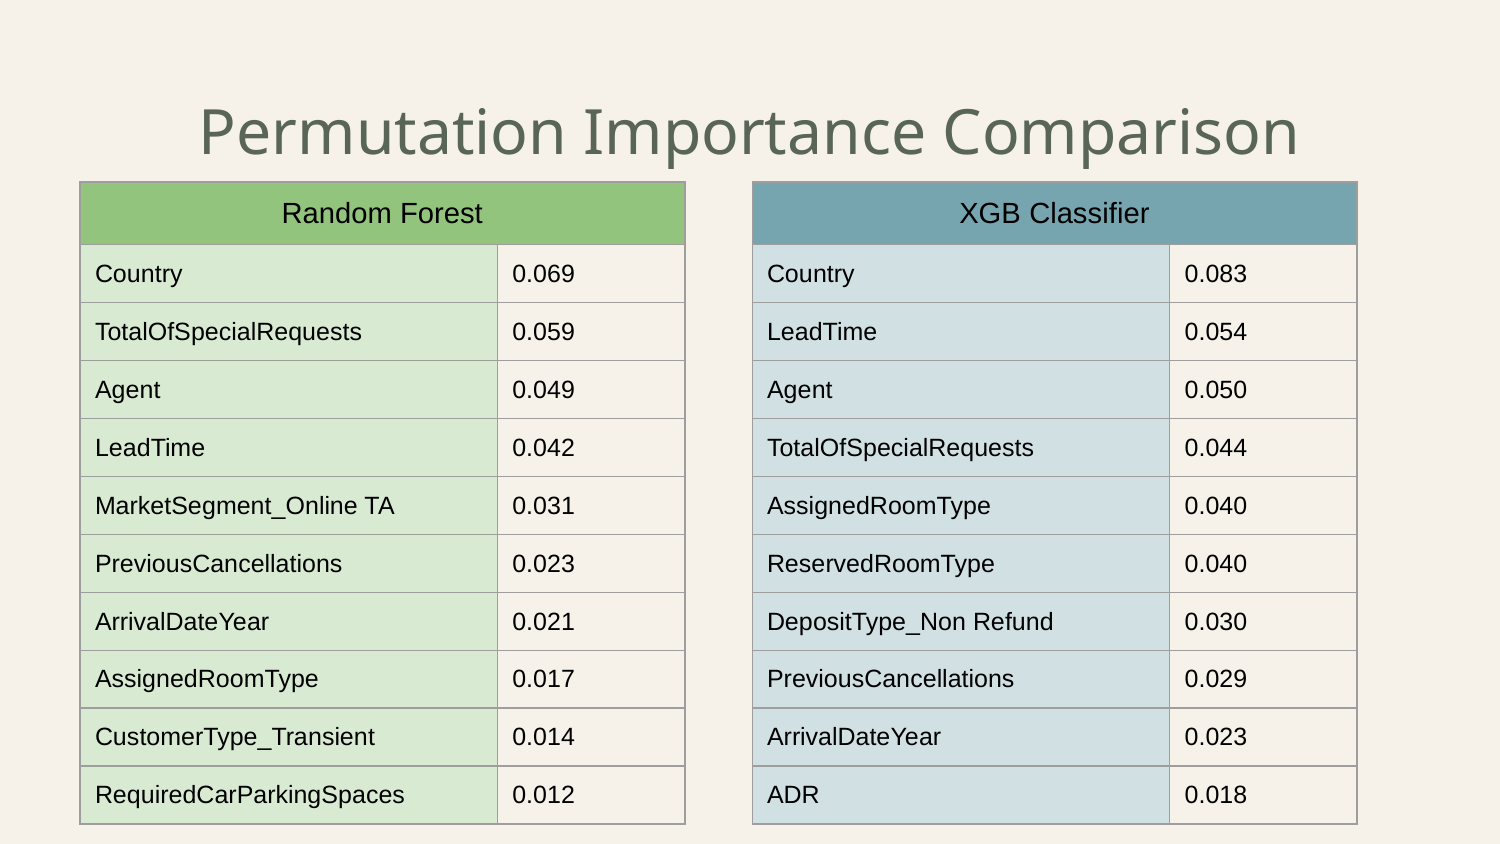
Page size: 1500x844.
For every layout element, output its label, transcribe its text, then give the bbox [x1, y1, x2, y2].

table_cell 0.030 [1170, 593, 1356, 650]
table_cell 0.014 [498, 709, 684, 765]
table_cell 0.031 [498, 477, 684, 534]
table_cell ReservedRoomType [753, 535, 1169, 592]
table_cell TotalOfSpecialRequests [753, 419, 1169, 476]
table_cell 0.042 [498, 419, 684, 476]
table_cell CustomerType_Transient [81, 709, 497, 765]
table_cell Agent [81, 361, 497, 418]
table_cell AssignedRoomType [753, 477, 1169, 534]
table_cell 0.023 [498, 535, 684, 592]
table_cell DepositType_Non Refund [753, 593, 1169, 650]
table_cell 0.050 [1170, 361, 1356, 418]
table_cell 0.083 [1170, 245, 1356, 302]
table_cell 0.040 [1170, 535, 1356, 592]
table_cell TotalOfSpecialRequests [81, 303, 497, 360]
table_cell ADR [753, 767, 1169, 823]
table_cell 0.012 [498, 767, 684, 823]
table_header Random Forest [81, 183, 684, 244]
title Permutation Importance Comparison [117, 16, 1383, 182]
table_cell 0.023 [1170, 709, 1356, 765]
table_cell 0.040 [1170, 477, 1356, 534]
table_cell Agent [753, 361, 1169, 418]
table_cell 0.029 [1170, 651, 1356, 707]
table_cell Country [81, 245, 497, 302]
table_cell MarketSegment_Online TA [81, 477, 497, 534]
table_cell PreviousCancellations [753, 651, 1169, 707]
table_cell 0.059 [498, 303, 684, 360]
table_cell ArrivalDateYear [753, 709, 1169, 765]
table_cell 0.021 [498, 593, 684, 650]
table_cell PreviousCancellations [81, 535, 497, 592]
table_cell ArrivalDateYear [81, 593, 497, 650]
table_cell 0.044 [1170, 419, 1356, 476]
table_cell 0.018 [1170, 767, 1356, 823]
table_cell RequiredCarParkingSpaces [81, 767, 497, 823]
table_cell 0.069 [498, 245, 684, 302]
table_cell Country [753, 245, 1169, 302]
table_cell LeadTime [753, 303, 1169, 360]
table_cell 0.017 [498, 651, 684, 707]
table_header XGB Classifier [753, 183, 1356, 244]
table_cell LeadTime [81, 419, 497, 476]
table_cell 0.054 [1170, 303, 1356, 360]
table_cell AssignedRoomType [81, 651, 497, 707]
table_cell 0.049 [498, 361, 684, 418]
